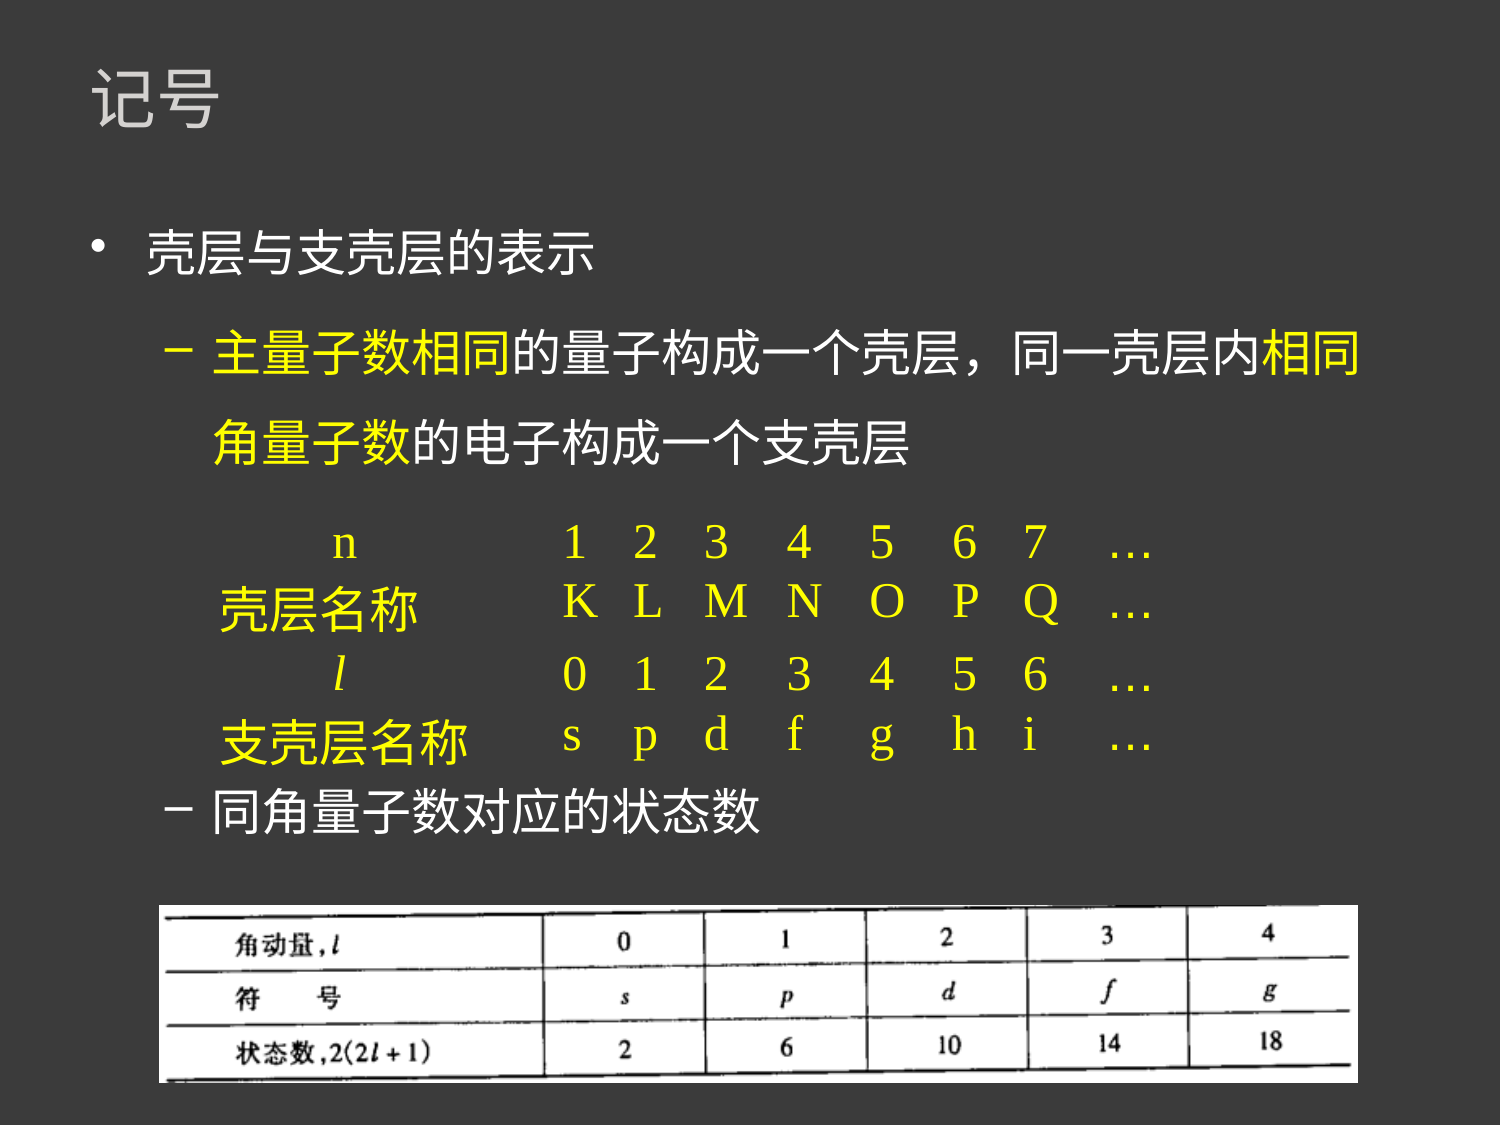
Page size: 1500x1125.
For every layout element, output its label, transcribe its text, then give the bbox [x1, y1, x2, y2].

table_cell M [689, 575, 772, 648]
table_cell … [1091, 708, 1221, 794]
table_header … [1091, 515, 1221, 575]
list 壳层与支壳层的表示 主量子数相同的量子构成一个壳层，同一壳层内相同角量子数的电子构成一个支壳层 同角量子数对应的状态数 [75, 184, 1425, 1005]
table_cell f [772, 708, 854, 794]
table_header 1 [547, 515, 618, 575]
table_header 5 [854, 515, 937, 575]
title 记号 [75, 45, 1425, 149]
table_cell … [1091, 648, 1221, 708]
table_cell N [772, 575, 854, 648]
table_cell K [547, 575, 618, 648]
table_cell p [618, 708, 689, 794]
table_cell 支壳层名称 [205, 708, 547, 794]
table_cell 壳层名称 [205, 575, 547, 648]
table_cell L [618, 575, 689, 648]
picture [159, 904, 1359, 1083]
table_cell g [854, 708, 937, 794]
table_cell 4 [854, 648, 937, 708]
table_cell 1 [618, 648, 689, 708]
table_header 2 [618, 515, 689, 575]
table_cell 0 [547, 648, 618, 708]
table_cell 5 [937, 648, 1008, 708]
table_header 3 [689, 515, 772, 575]
table_cell P [937, 575, 1008, 648]
table_cell l [205, 648, 547, 708]
table_cell 2 [689, 648, 772, 708]
table_cell … [1091, 575, 1221, 648]
table_cell 6 [1008, 648, 1091, 708]
table_header 4 [772, 515, 854, 575]
table_cell Q [1008, 575, 1091, 648]
table_cell 3 [772, 648, 854, 708]
table_header 6 [937, 515, 1008, 575]
table_header 7 [1008, 515, 1091, 575]
table_cell h [937, 708, 1008, 794]
table_cell O [854, 575, 937, 648]
table_header n [205, 515, 547, 575]
table_cell s [547, 708, 618, 794]
table_cell i [1008, 708, 1091, 794]
table_cell d [689, 708, 772, 794]
